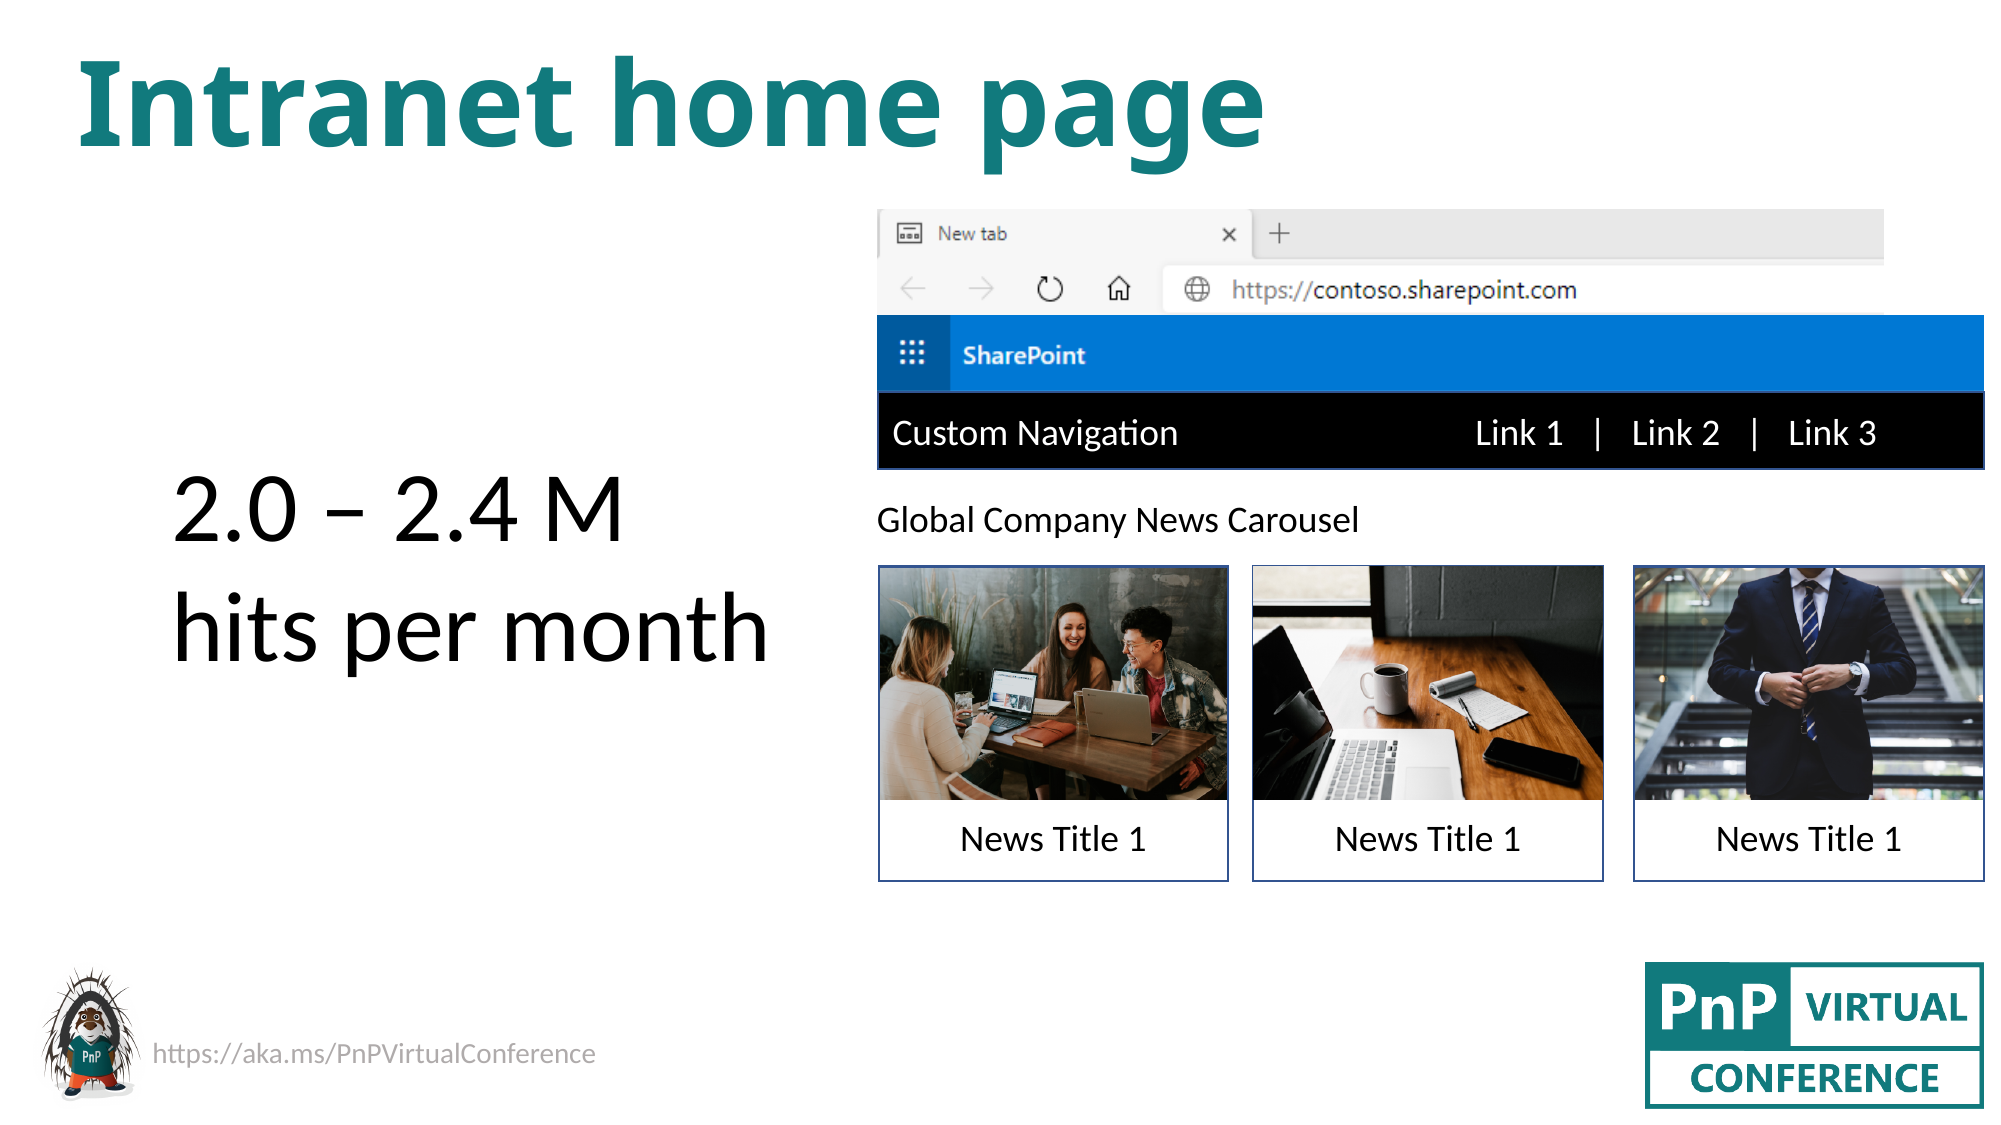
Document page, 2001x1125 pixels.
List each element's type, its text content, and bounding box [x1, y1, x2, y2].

text_box Custom Navigation Link 1 | Link 2 | Link 3 [877, 391, 1985, 470]
picture [1645, 962, 1984, 1109]
text_box News Title 1 [878, 800, 1229, 882]
picture [1634, 566, 1984, 800]
picture [16, 962, 163, 1109]
text_box News Title 1 [1633, 565, 1985, 882]
picture [1253, 566, 1603, 800]
text_box Global Company News Carousel [862, 487, 1381, 548]
text_box News Title 1 [1252, 565, 1604, 882]
text_box 2.0 – 2.4 M hits per month [156, 433, 787, 689]
title Intranet home page [62, 35, 1788, 180]
picture [878, 566, 1229, 800]
picture [877, 209, 1984, 393]
